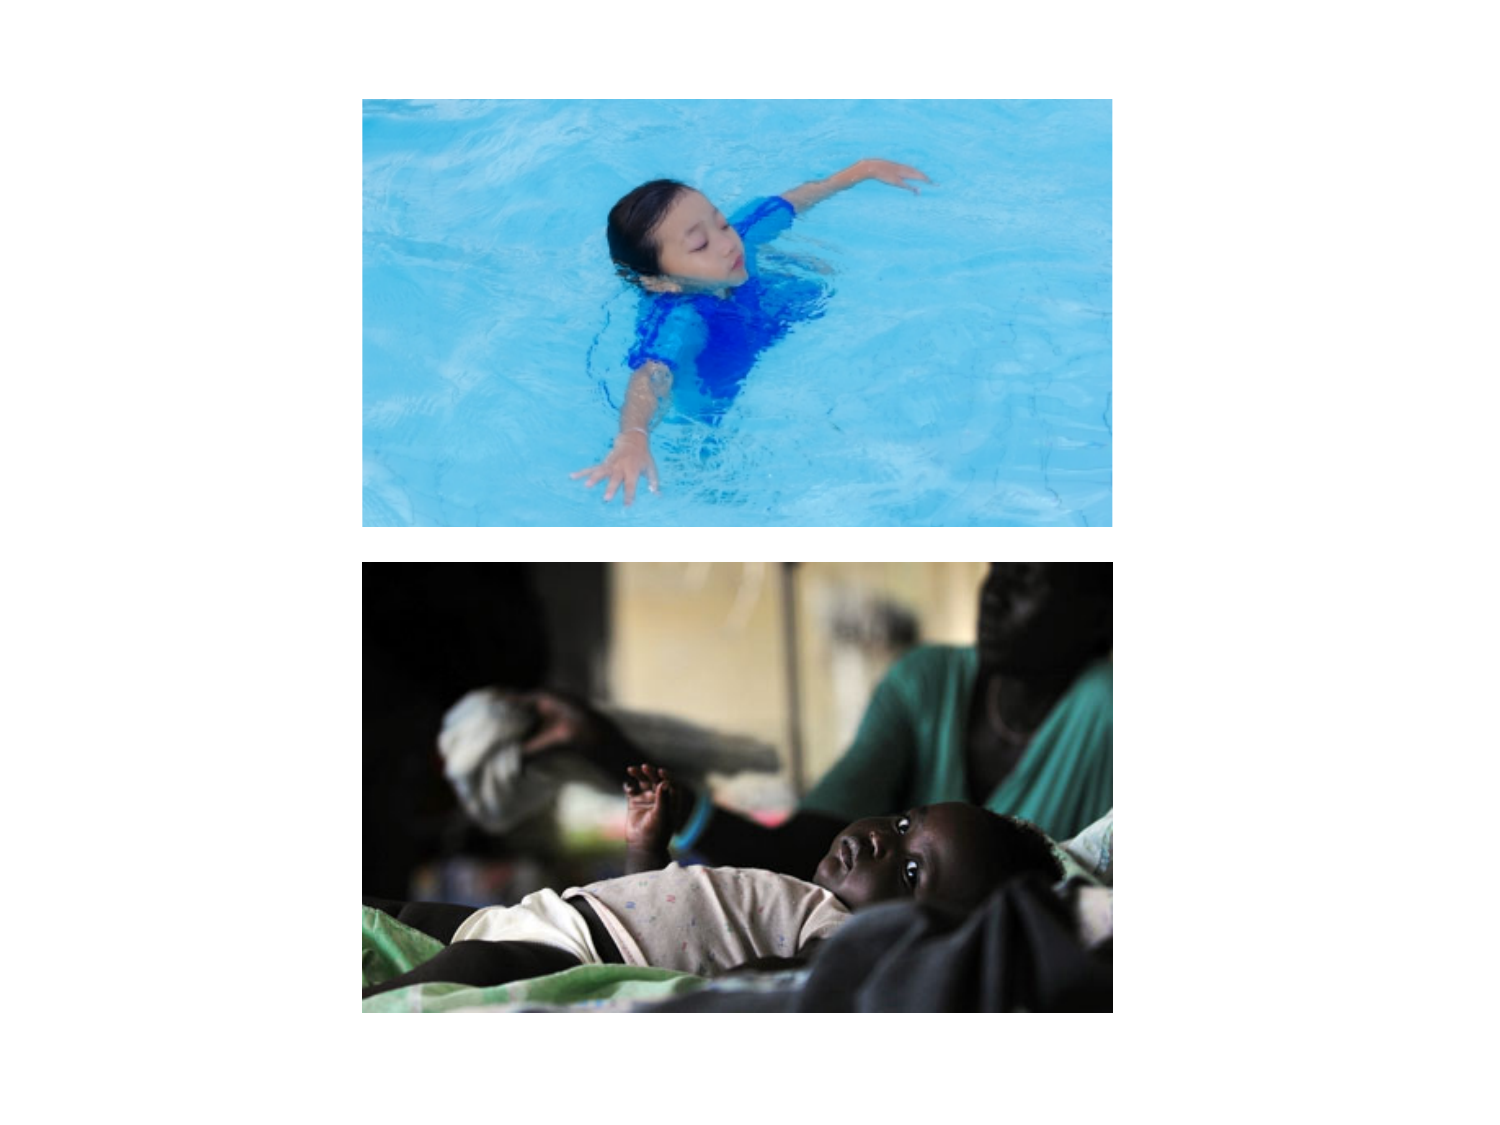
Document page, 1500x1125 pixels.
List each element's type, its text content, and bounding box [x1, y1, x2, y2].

title Self & Community [75, 45, 1425, 233]
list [362, 562, 1113, 1013]
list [362, 99, 1113, 527]
